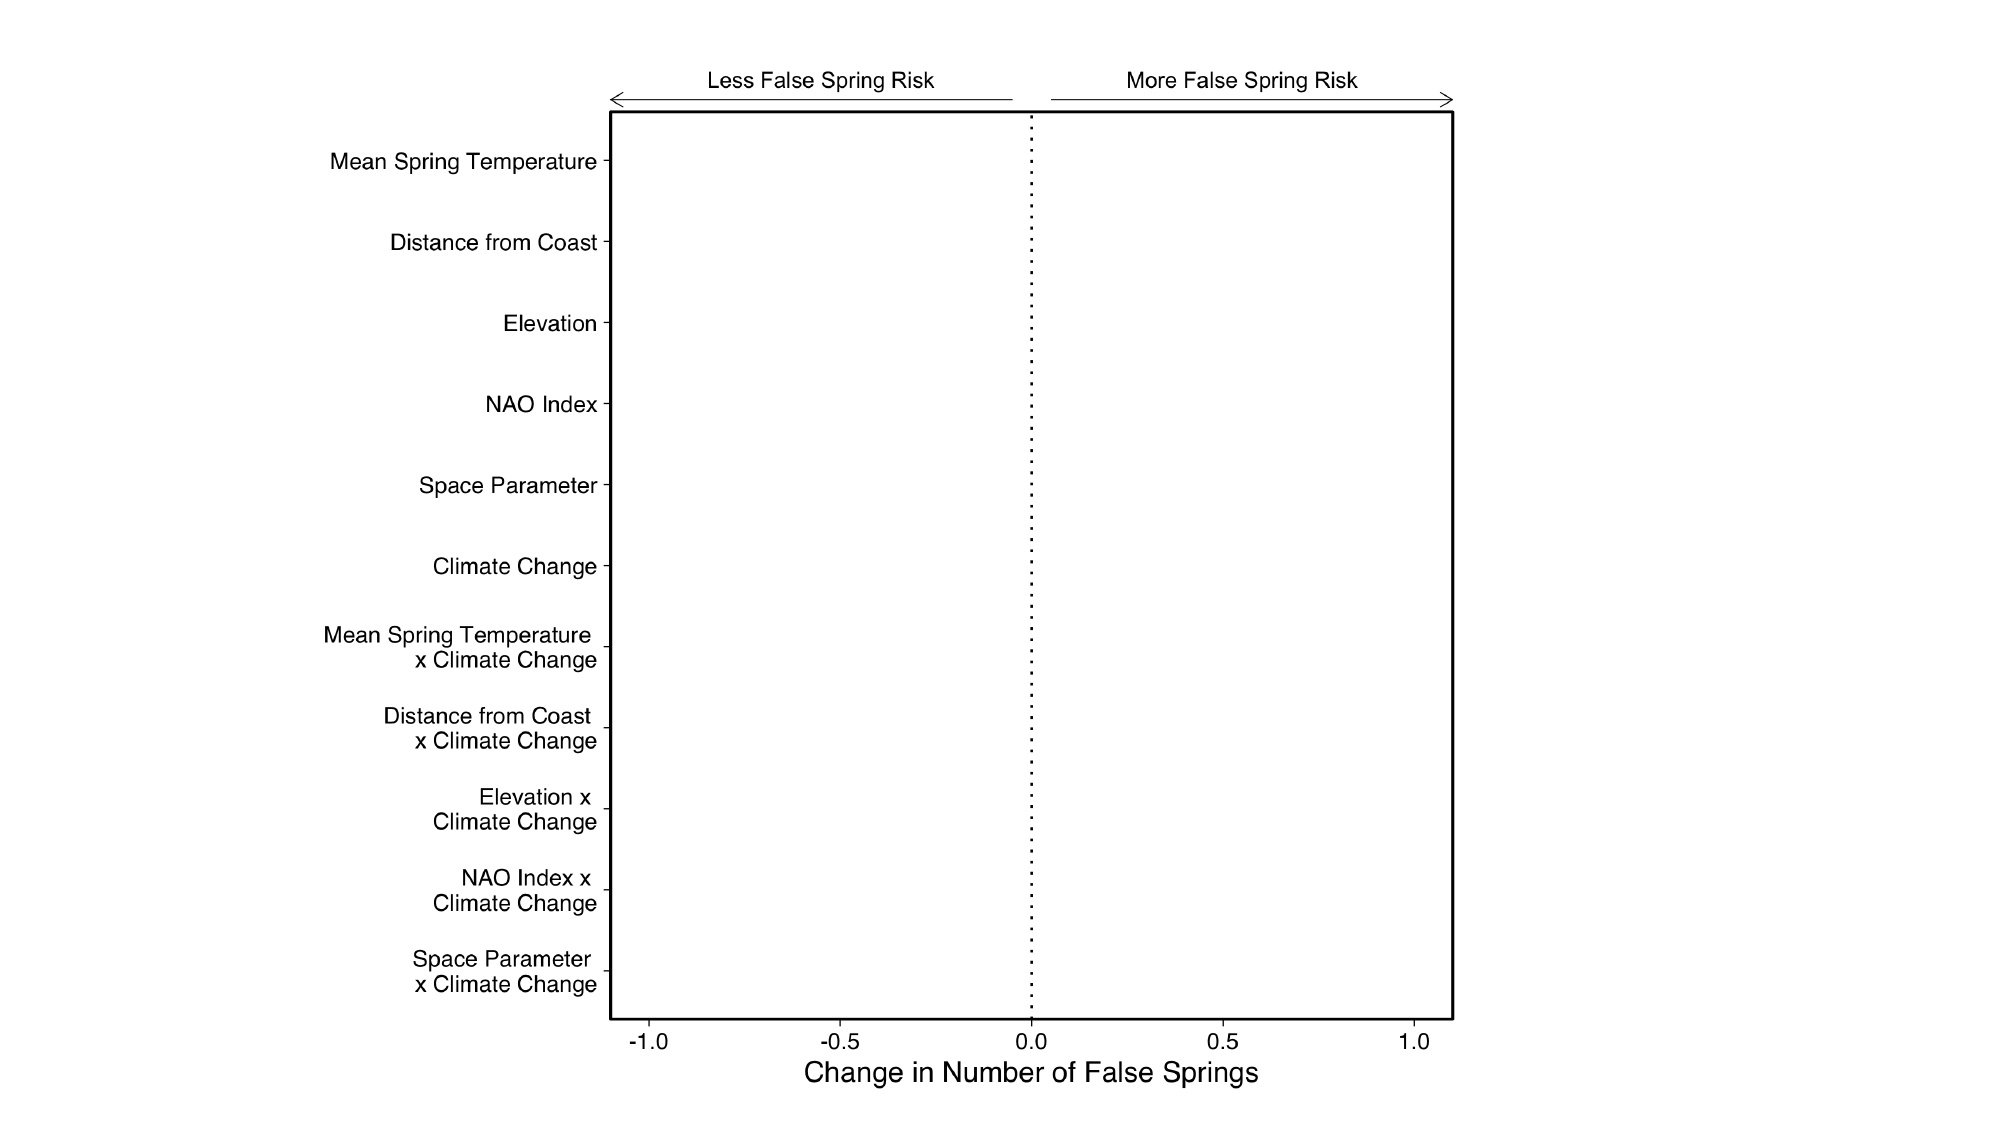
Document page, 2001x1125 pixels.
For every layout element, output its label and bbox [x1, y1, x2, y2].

picture [252, 0, 1565, 1125]
